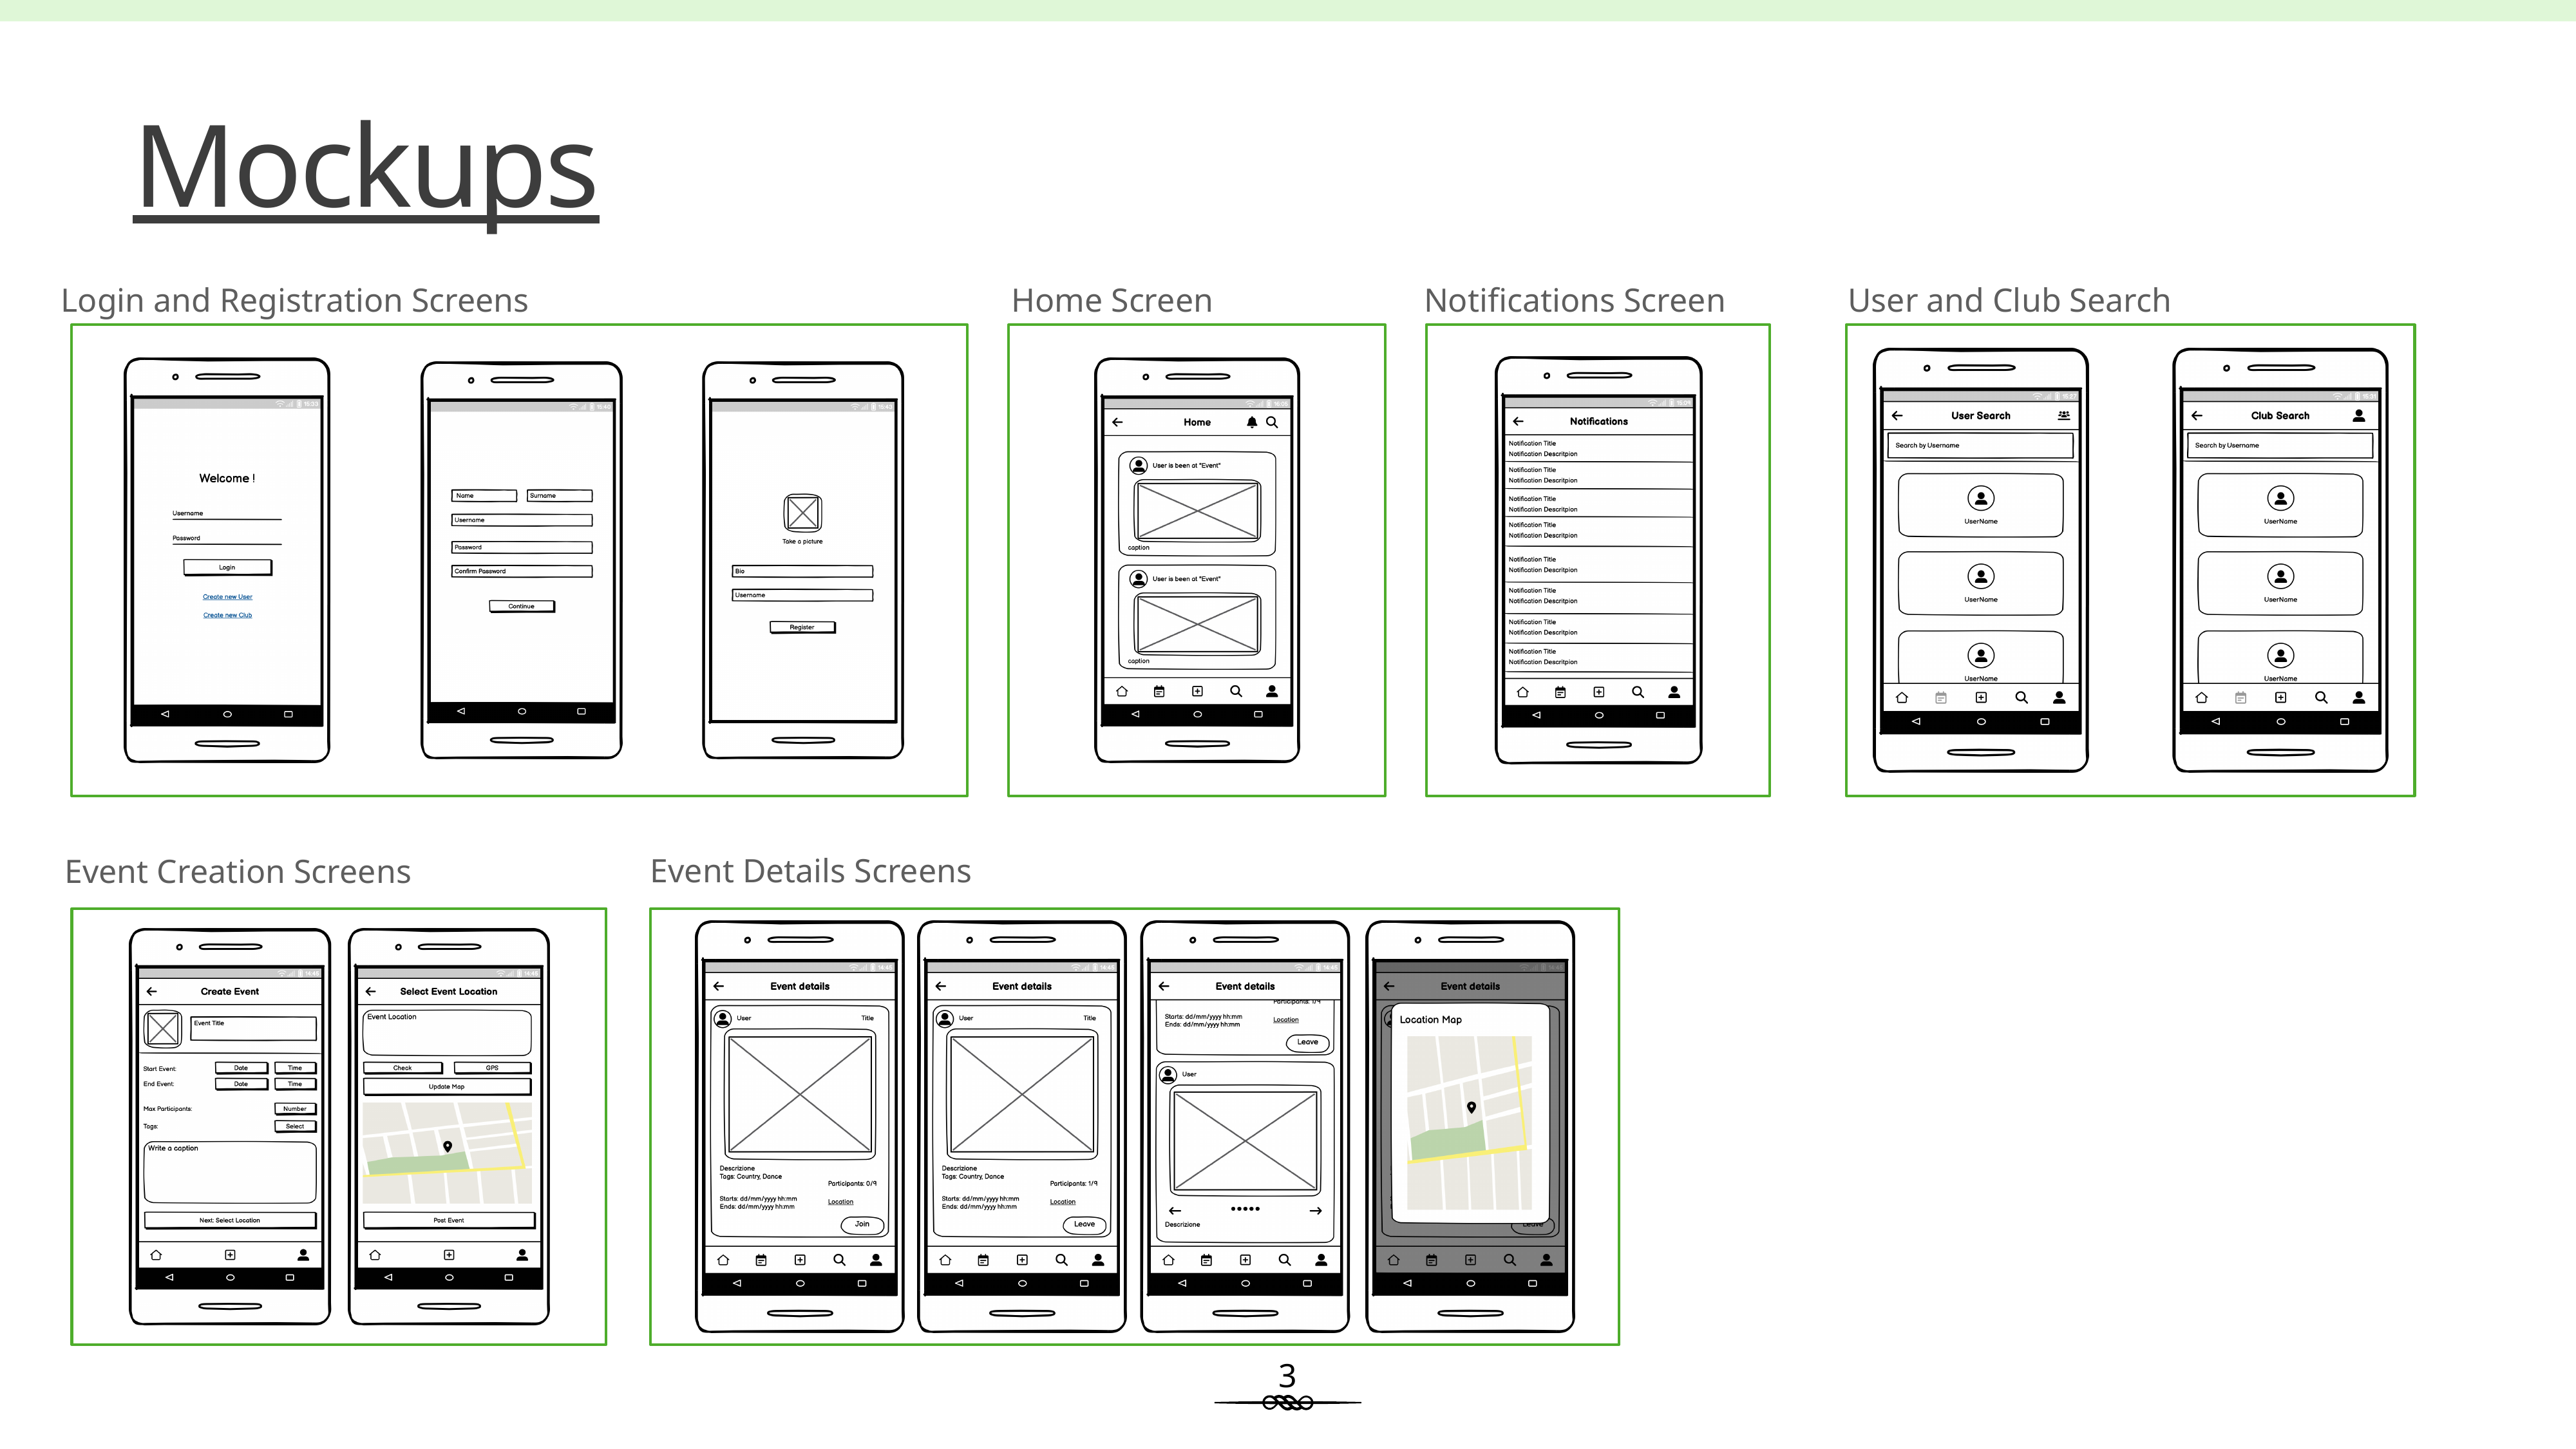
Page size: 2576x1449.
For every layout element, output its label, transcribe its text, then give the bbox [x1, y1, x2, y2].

picture [1093, 357, 1301, 763]
text_box 3 [1273, 1350, 1303, 1399]
picture [1872, 347, 2389, 773]
picture [123, 357, 330, 763]
picture [1493, 355, 1703, 765]
picture [694, 920, 1575, 1333]
text_box Notifications Screen [1418, 274, 1732, 324]
text_box [650, 908, 1620, 1345]
text_box [0, 0, 2576, 22]
text_box Home Screen [1006, 274, 1219, 324]
text_box [1009, 325, 1385, 796]
text_box [1214, 1395, 1361, 1411]
text_box [71, 908, 607, 1345]
picture [420, 361, 905, 759]
text_box [71, 325, 968, 796]
text_box [1846, 325, 2415, 796]
text_box Event Details Screens [645, 845, 978, 895]
text_box [1426, 325, 1770, 796]
text_box Event Creation Screens [59, 846, 417, 895]
picture [128, 927, 550, 1325]
title Mockups [127, 113, 2449, 266]
text_box Login and Registration Screens [55, 274, 535, 324]
text_box User and Club Search [1842, 274, 2177, 324]
